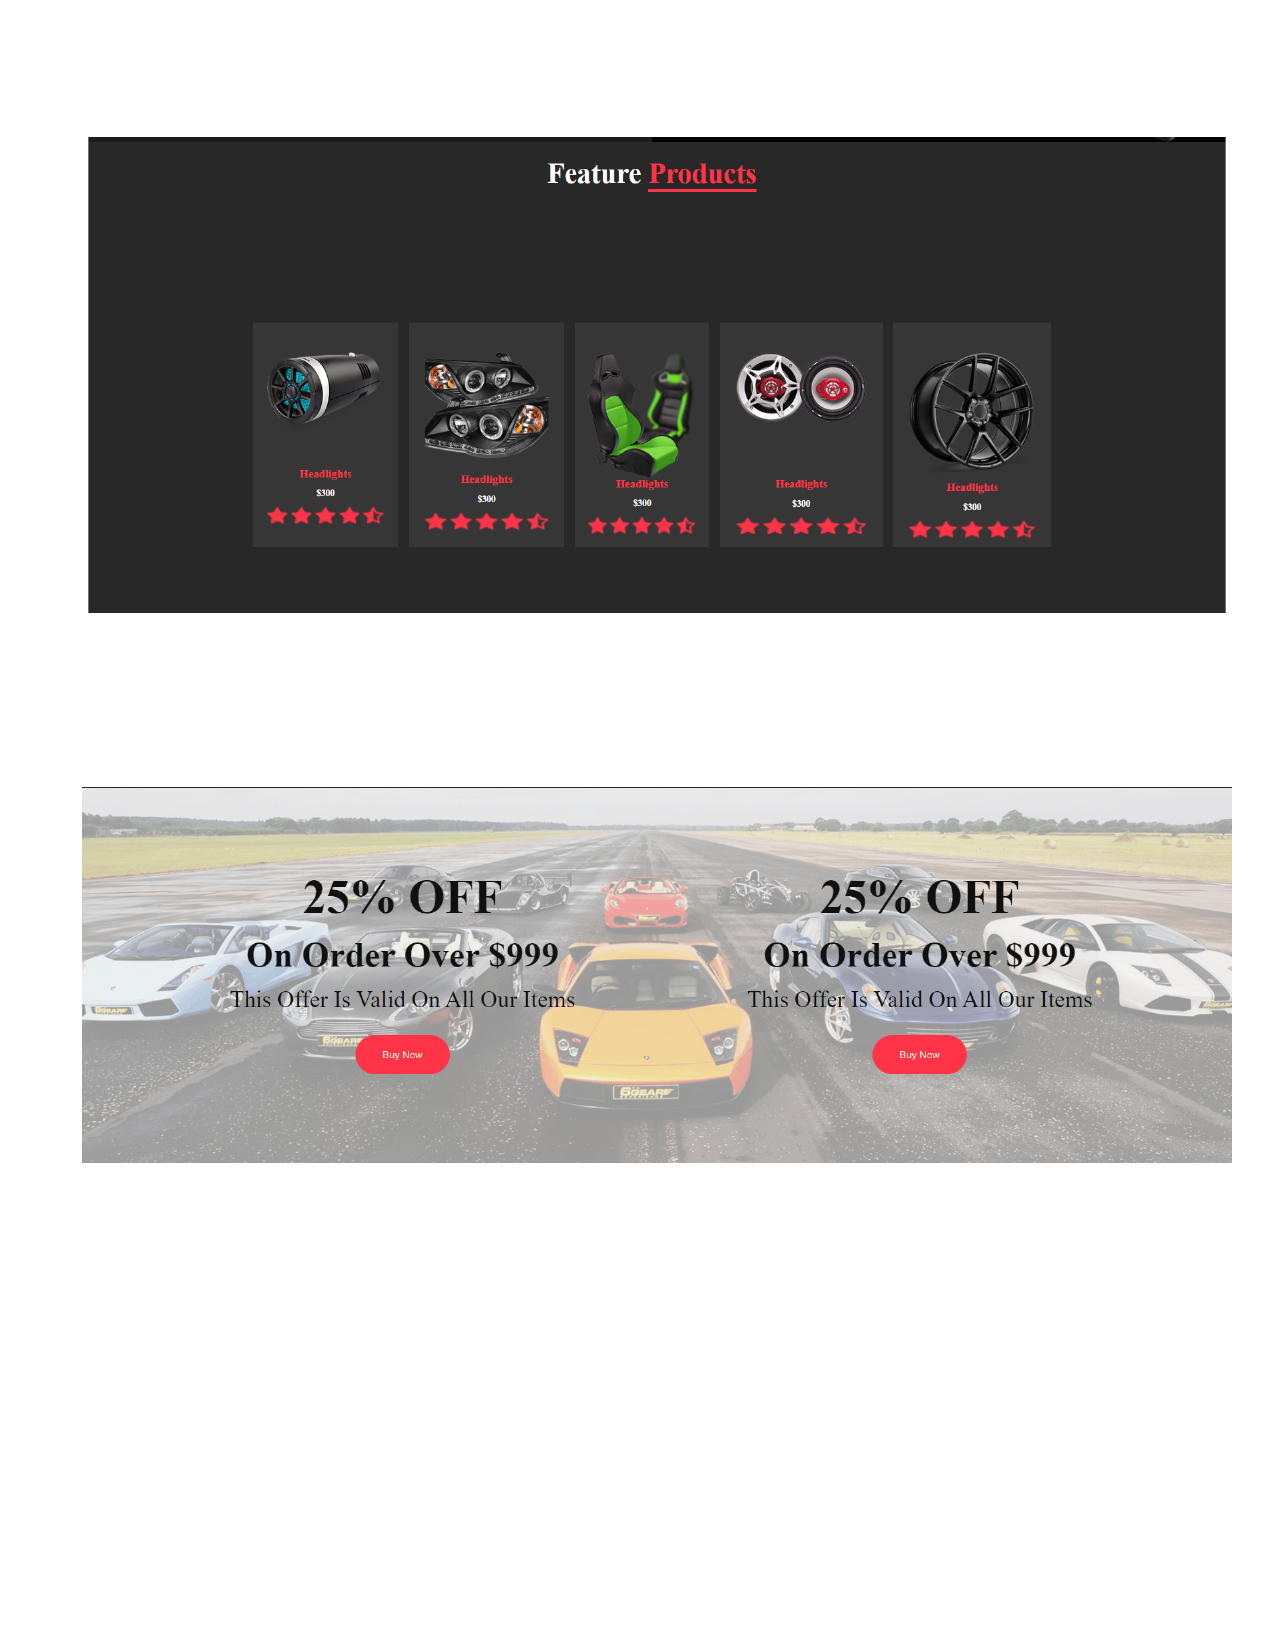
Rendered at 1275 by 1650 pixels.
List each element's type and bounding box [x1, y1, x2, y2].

picture [81, 787, 1233, 1163]
picture [87, 137, 1226, 613]
